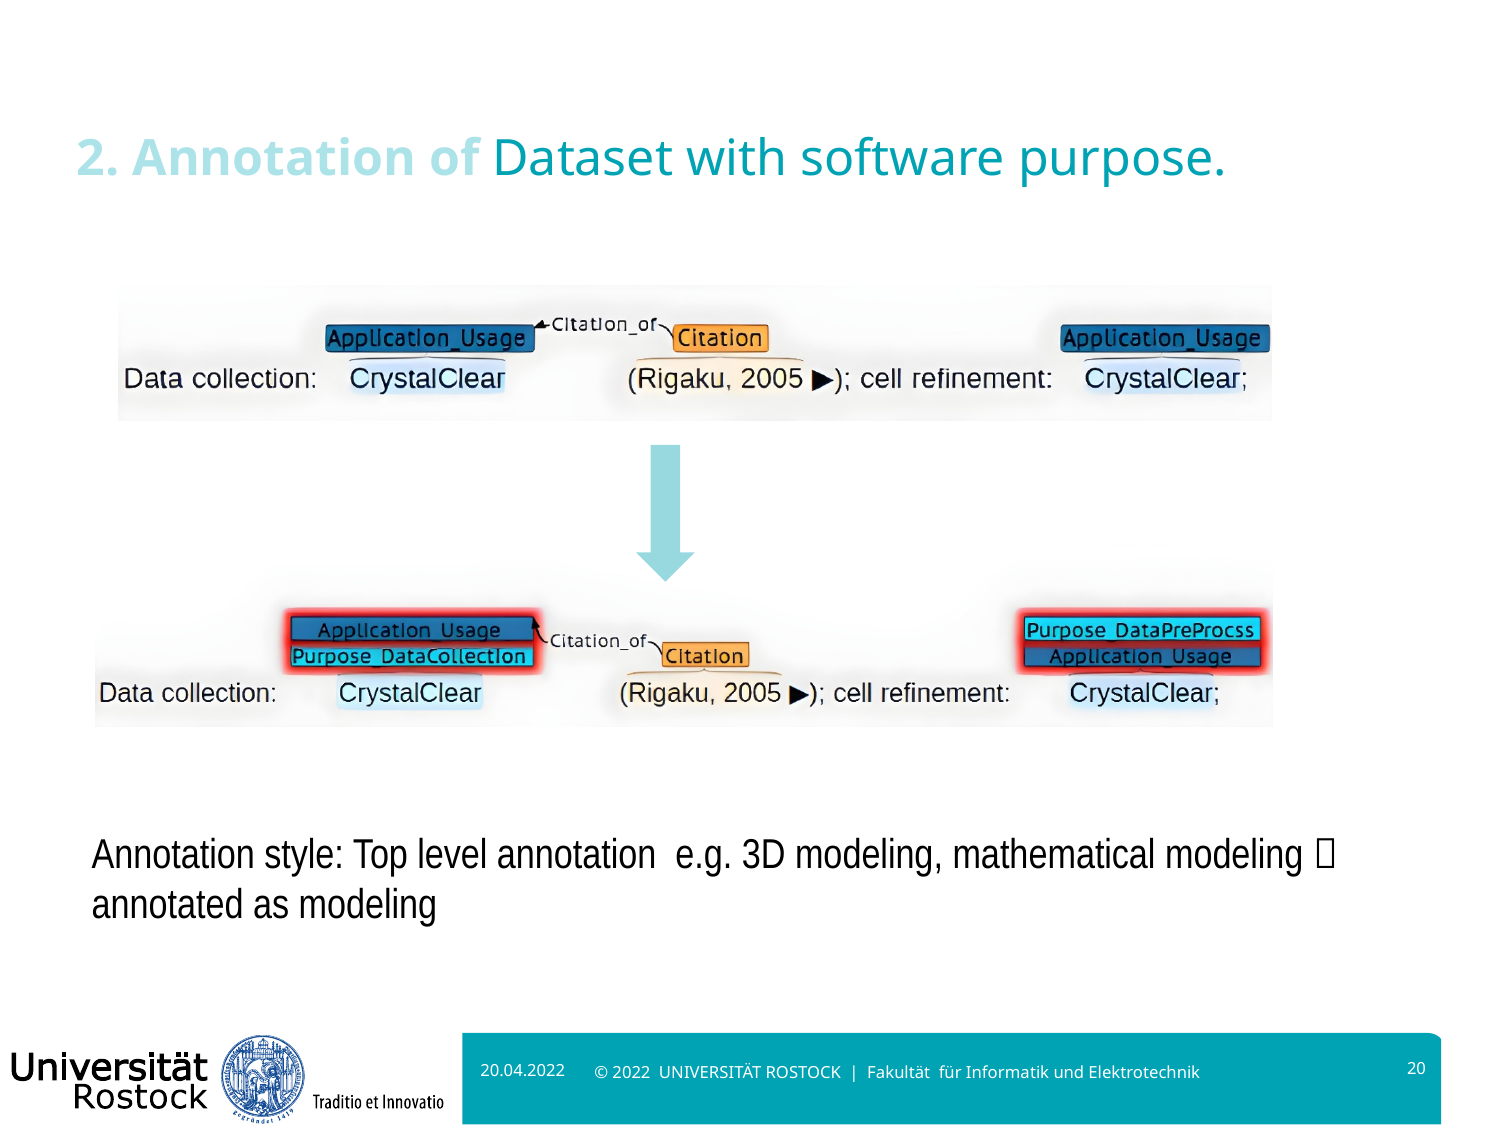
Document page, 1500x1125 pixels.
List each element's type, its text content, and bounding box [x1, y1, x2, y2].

text_box Annotation style: Top level annotation e.g. 3D modeling, mathematical modeling  annotated as modeling [76, 819, 1424, 994]
slide_number 20 [1360, 1051, 1442, 1096]
footer © 2022 UNIVERSITÄT ROSTOCK | Fakultät für Informatik und Elektrotechnik [594, 1054, 1360, 1096]
text_box [650, 444, 681, 542]
picture [94, 544, 1274, 727]
picture [117, 285, 1273, 421]
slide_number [480, 1051, 595, 1096]
title 2. Annotation of Dataset with software purpose. [76, 65, 1442, 209]
